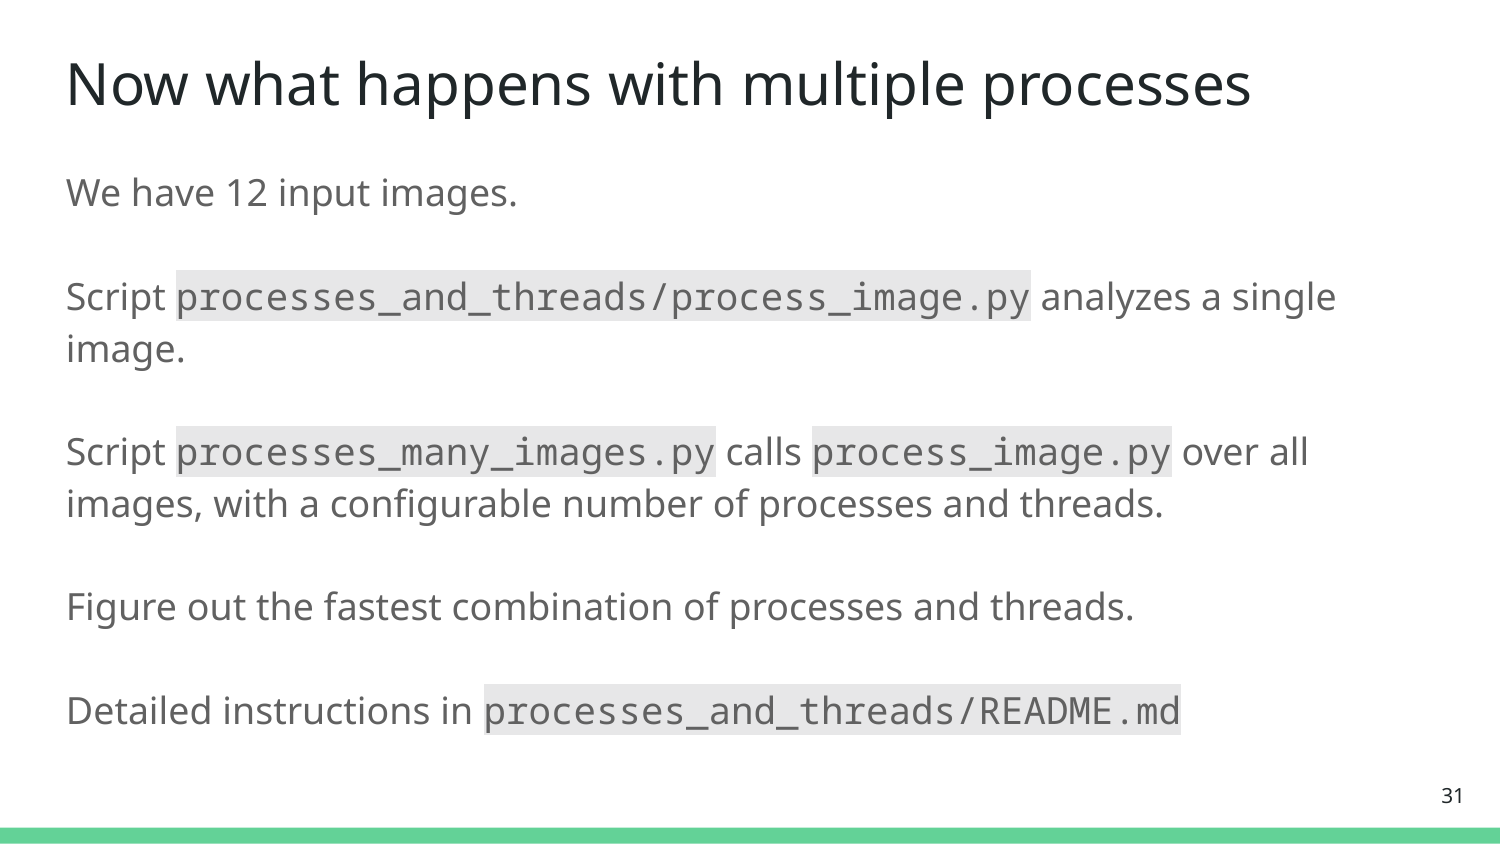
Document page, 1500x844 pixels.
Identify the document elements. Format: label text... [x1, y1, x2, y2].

text_box <number> [1389, 764, 1480, 830]
text_box We have 12 input images. Script processes_and_threads/process_image.py analyzes a single image. Script processes_many_images.py calls process_image.py over all images, with a configurable number of processes and threads. Figure out the fastest combination of processes and threads. Detailed instructions in processes_and_threads/README.md [51, 147, 1449, 708]
text_box Now what happens with multiple processes [51, 31, 1449, 126]
